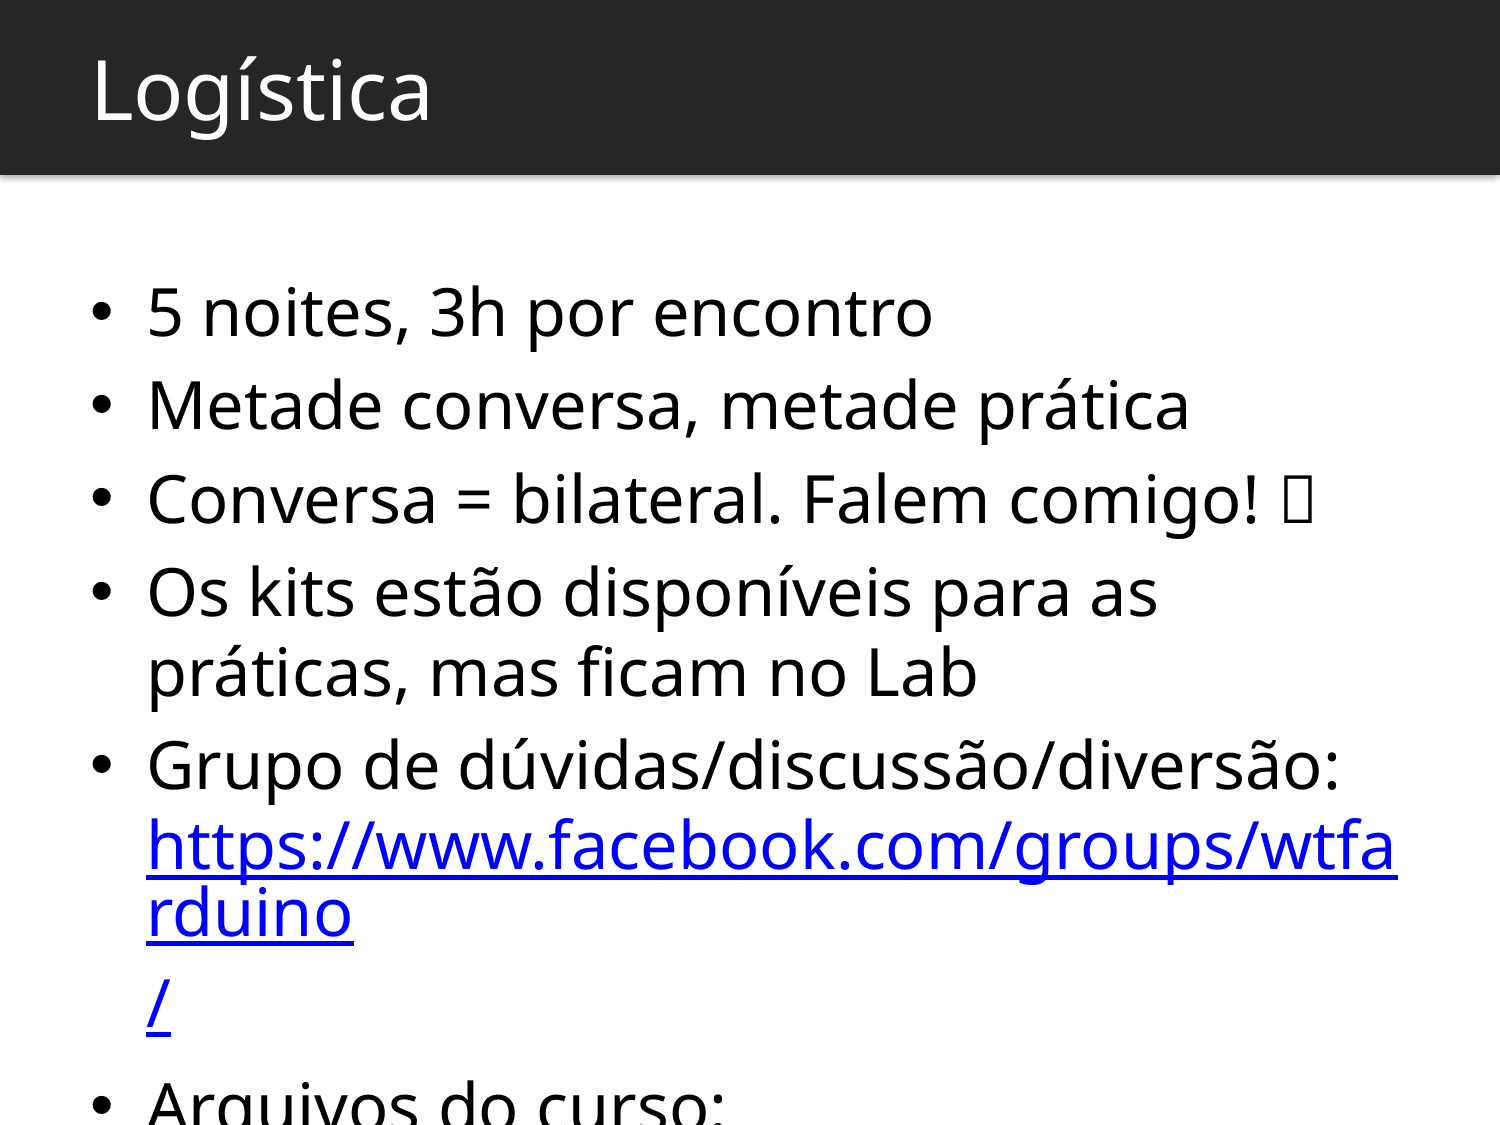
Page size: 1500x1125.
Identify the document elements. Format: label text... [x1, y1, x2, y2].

list 5 noites, 3h por encontro Metade conversa, metade prática Conversa = bilateral. Falem comigo!  Os kits estão disponíveis para as práticas, mas ficam no Lab Grupo de dúvidas/discussão/diversão: https://www.facebook.com/groups/wtfarduino/ Arquivos do curso: https://github.com/georgebrindeiro/wtf-is-an-arduino [75, 262, 1425, 1005]
text_box [0, 0, 1500, 176]
text_box Logística [74, 0, 1425, 175]
